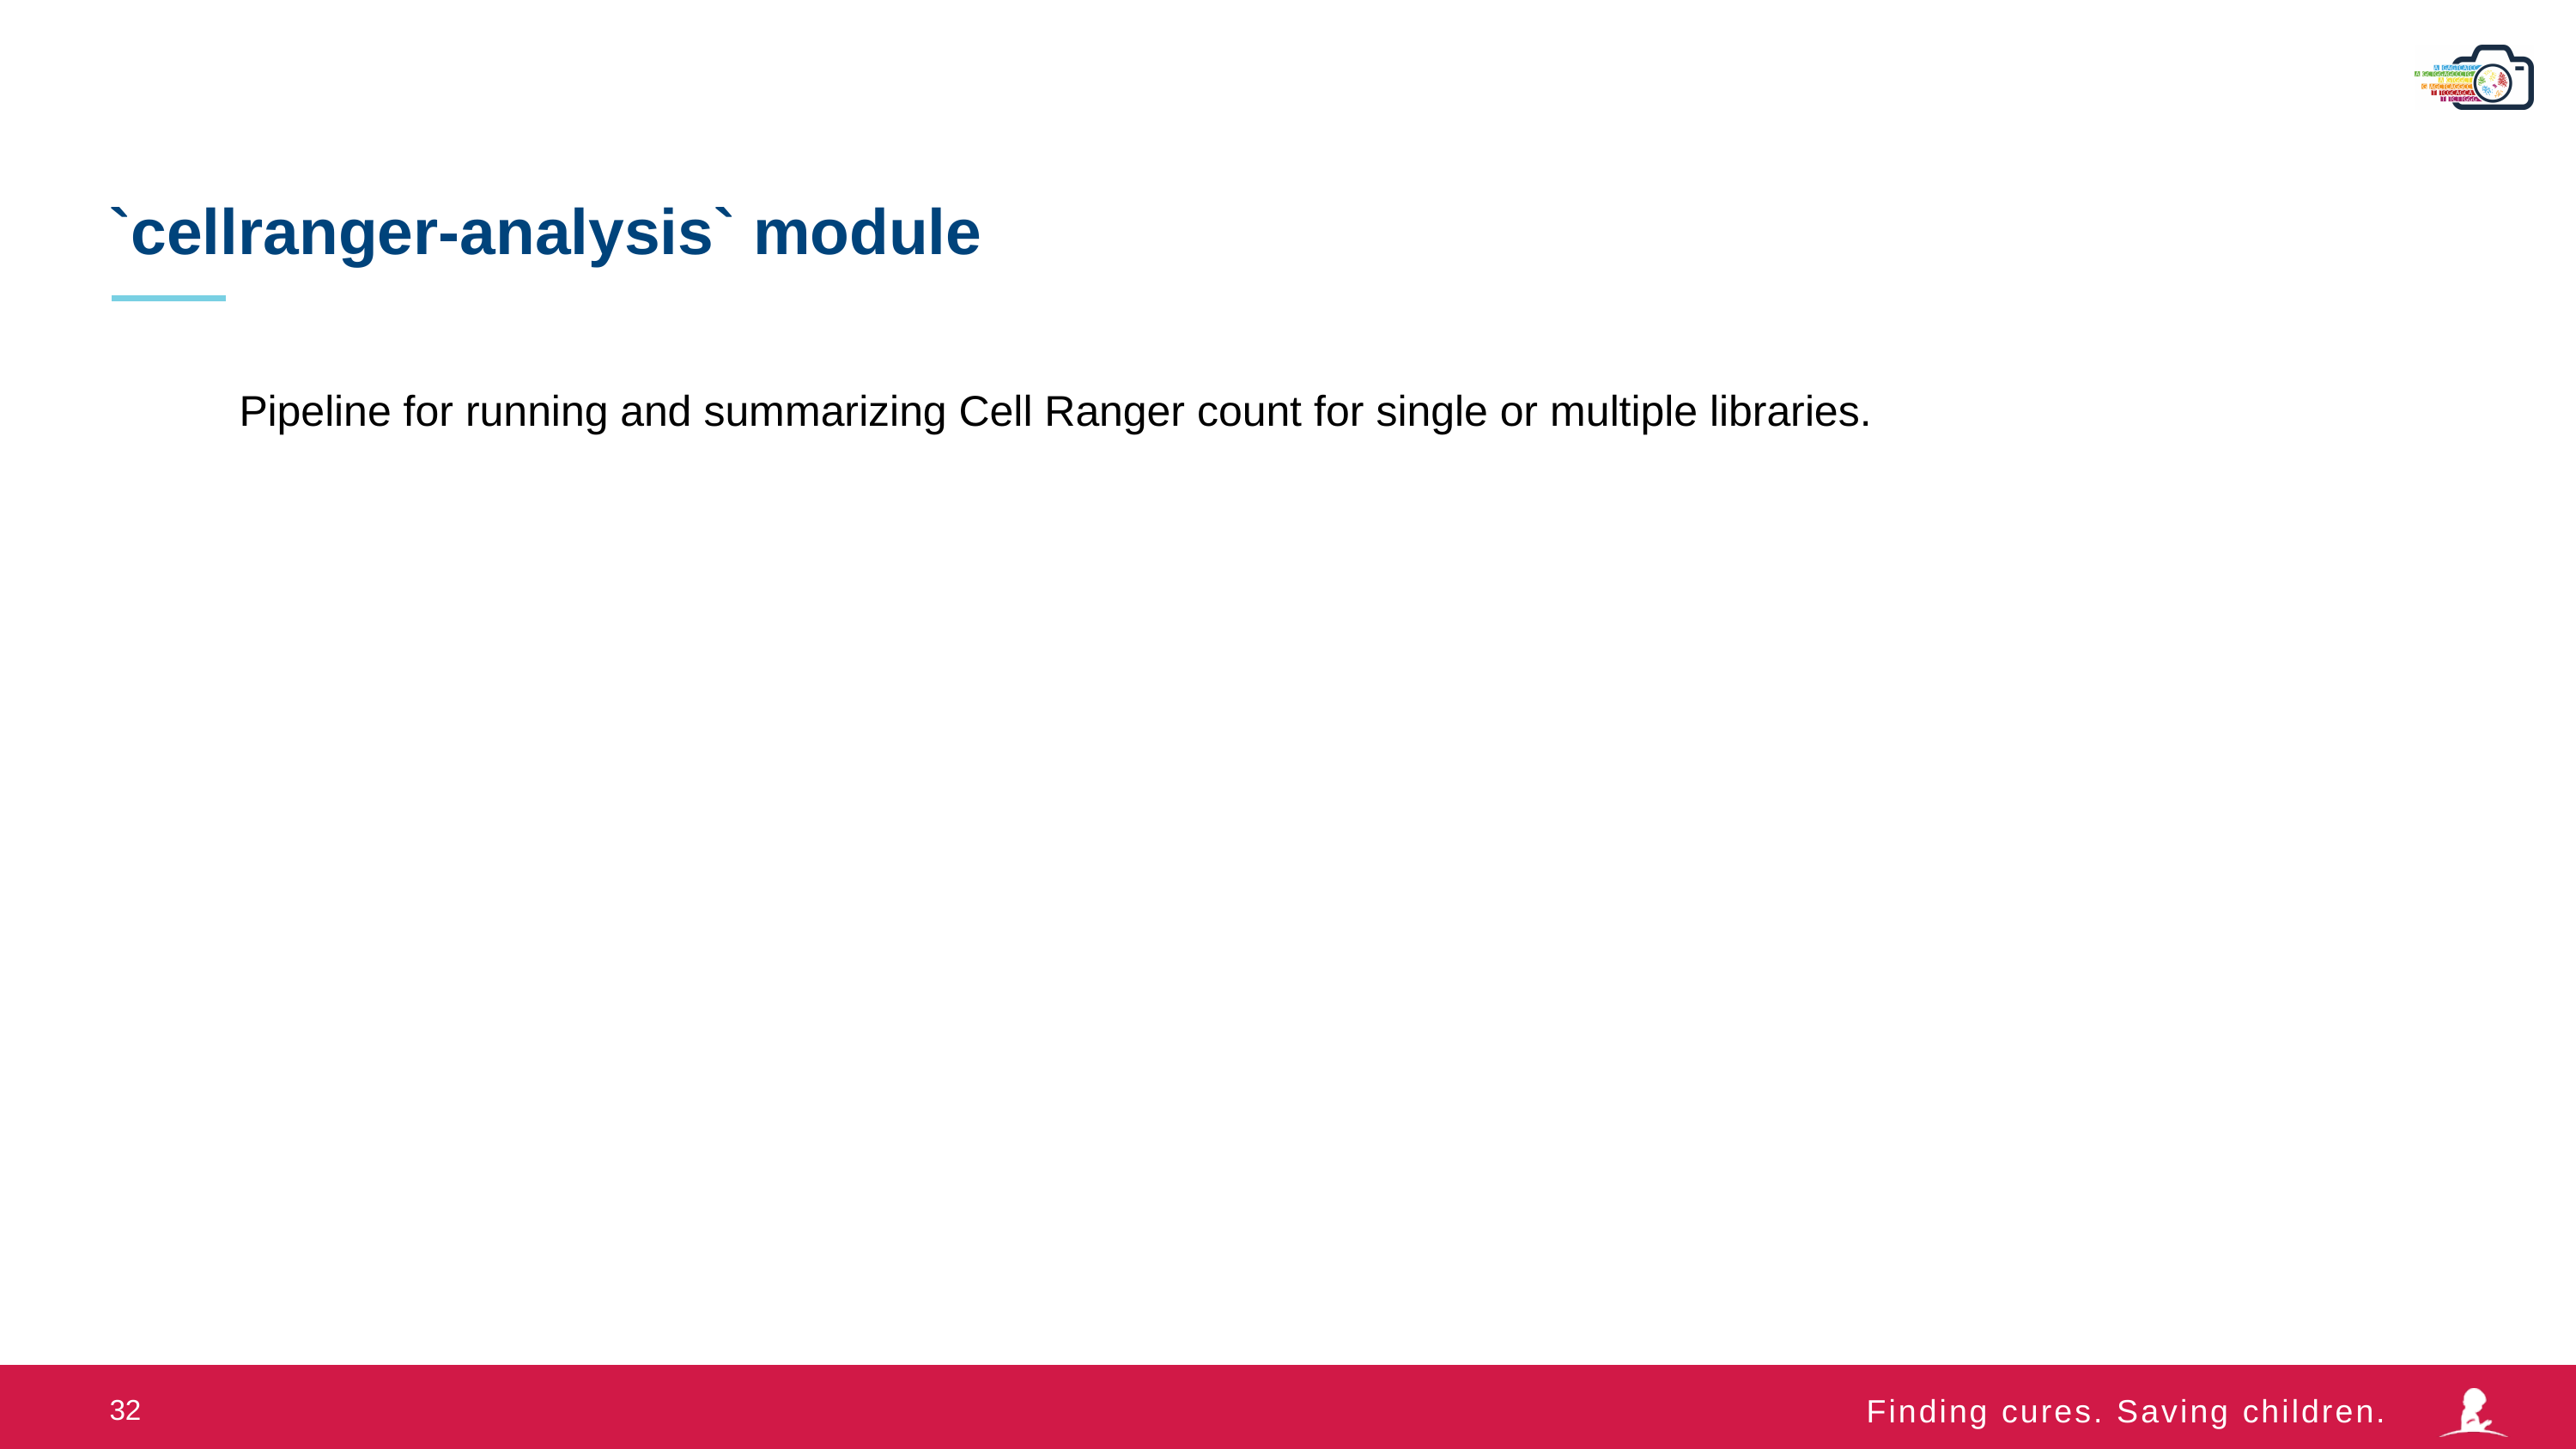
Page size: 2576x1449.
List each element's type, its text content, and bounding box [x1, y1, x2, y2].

title `cellranger-analysis` module [96, 77, 2475, 276]
picture [2415, 45, 2534, 110]
slide_number 32 [96, 1375, 228, 1442]
text_box Pipeline for running and summarizing Cell Ranger count for single or multiple libraries. [161, 351, 1948, 441]
